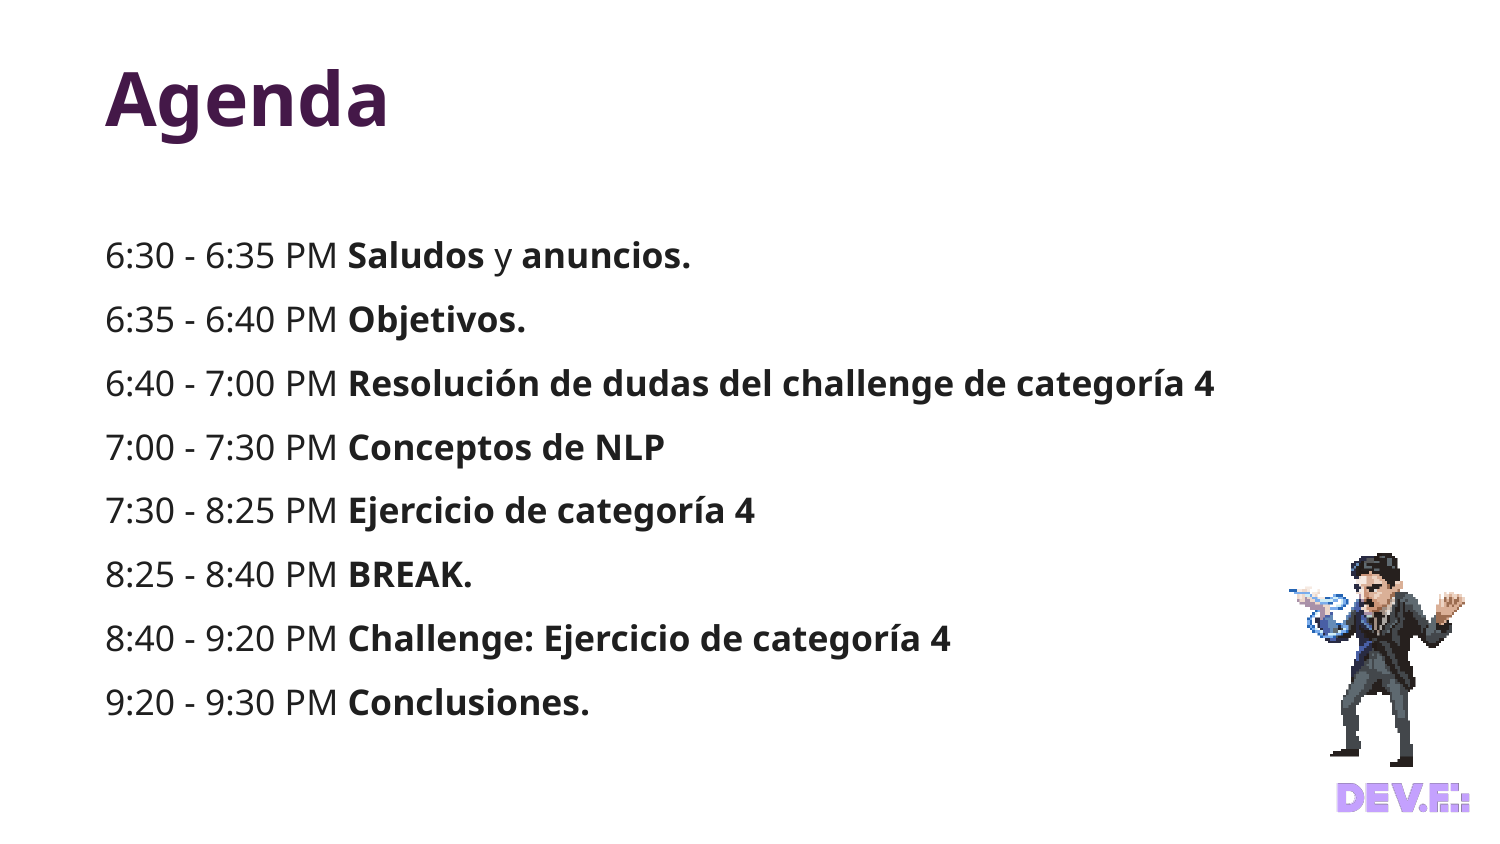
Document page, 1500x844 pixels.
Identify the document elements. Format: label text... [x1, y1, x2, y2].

text_box 6:30 - 6:35 PM Saludos y anuncios. 6:35 - 6:40 PM Objetivos. 6:40 - 7:00 PM Resolución de dudas del challenge de categoría 4 7:00 - 7:30 PM Conceptos de NLP 7:30 - 8:25 PM Ejercicio de categoría 4 8:25 - 8:40 PM BREAK. 8:40 - 9:20 PM Challenge: Ejercicio de categoría 4 9:20 - 9:30 PM Conclusiones. [90, 197, 1322, 766]
picture [1072, 295, 1482, 818]
text_box Agenda [90, 36, 1283, 173]
